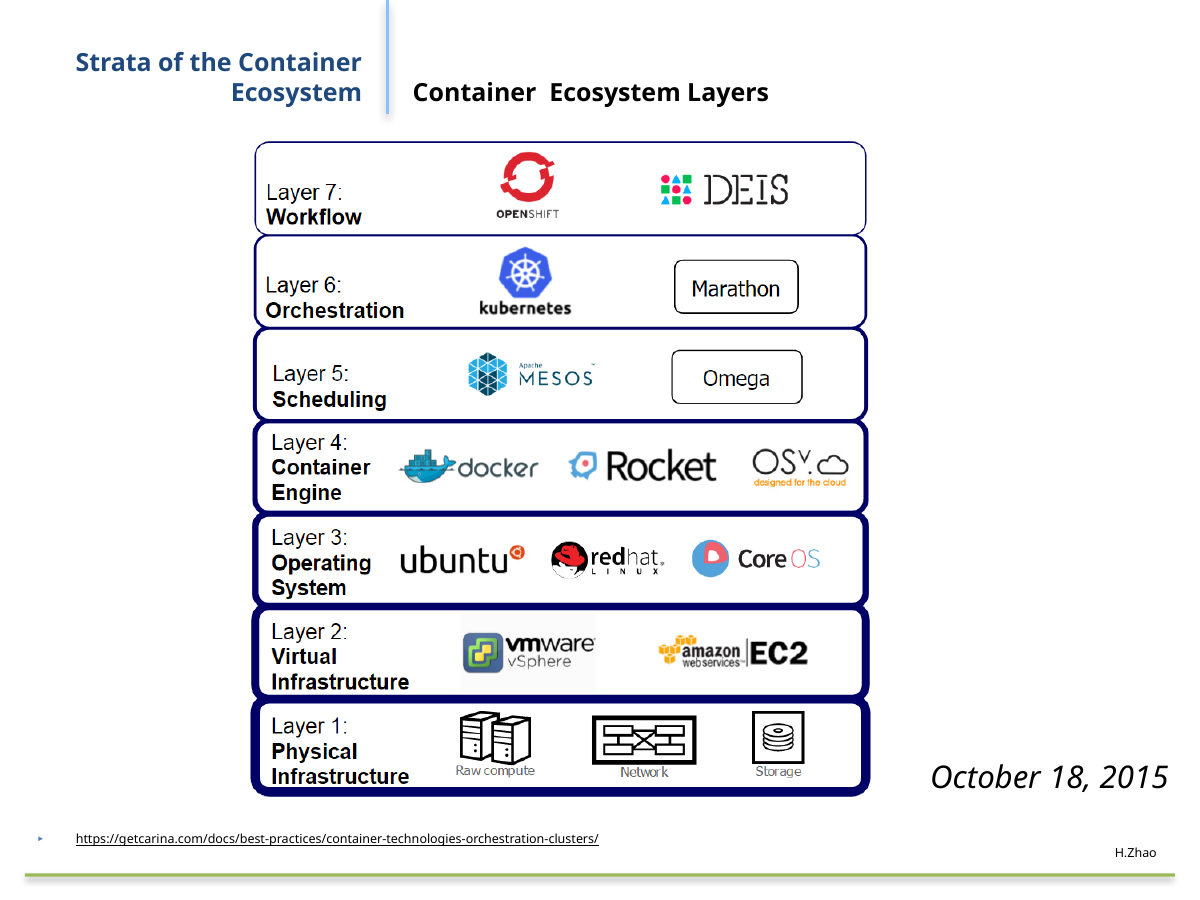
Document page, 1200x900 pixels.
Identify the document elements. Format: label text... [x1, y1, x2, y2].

list Container Ecosystem Layers [399, 12, 1175, 113]
title Strata of the Container Ecosystem [24, 12, 375, 113]
text_box October 18, 2015 [915, 749, 1184, 803]
picture [237, 137, 888, 810]
list https://getcarina.com/docs/best-practices/container-technologies-orchestration-clusters/ [24, 825, 1175, 863]
